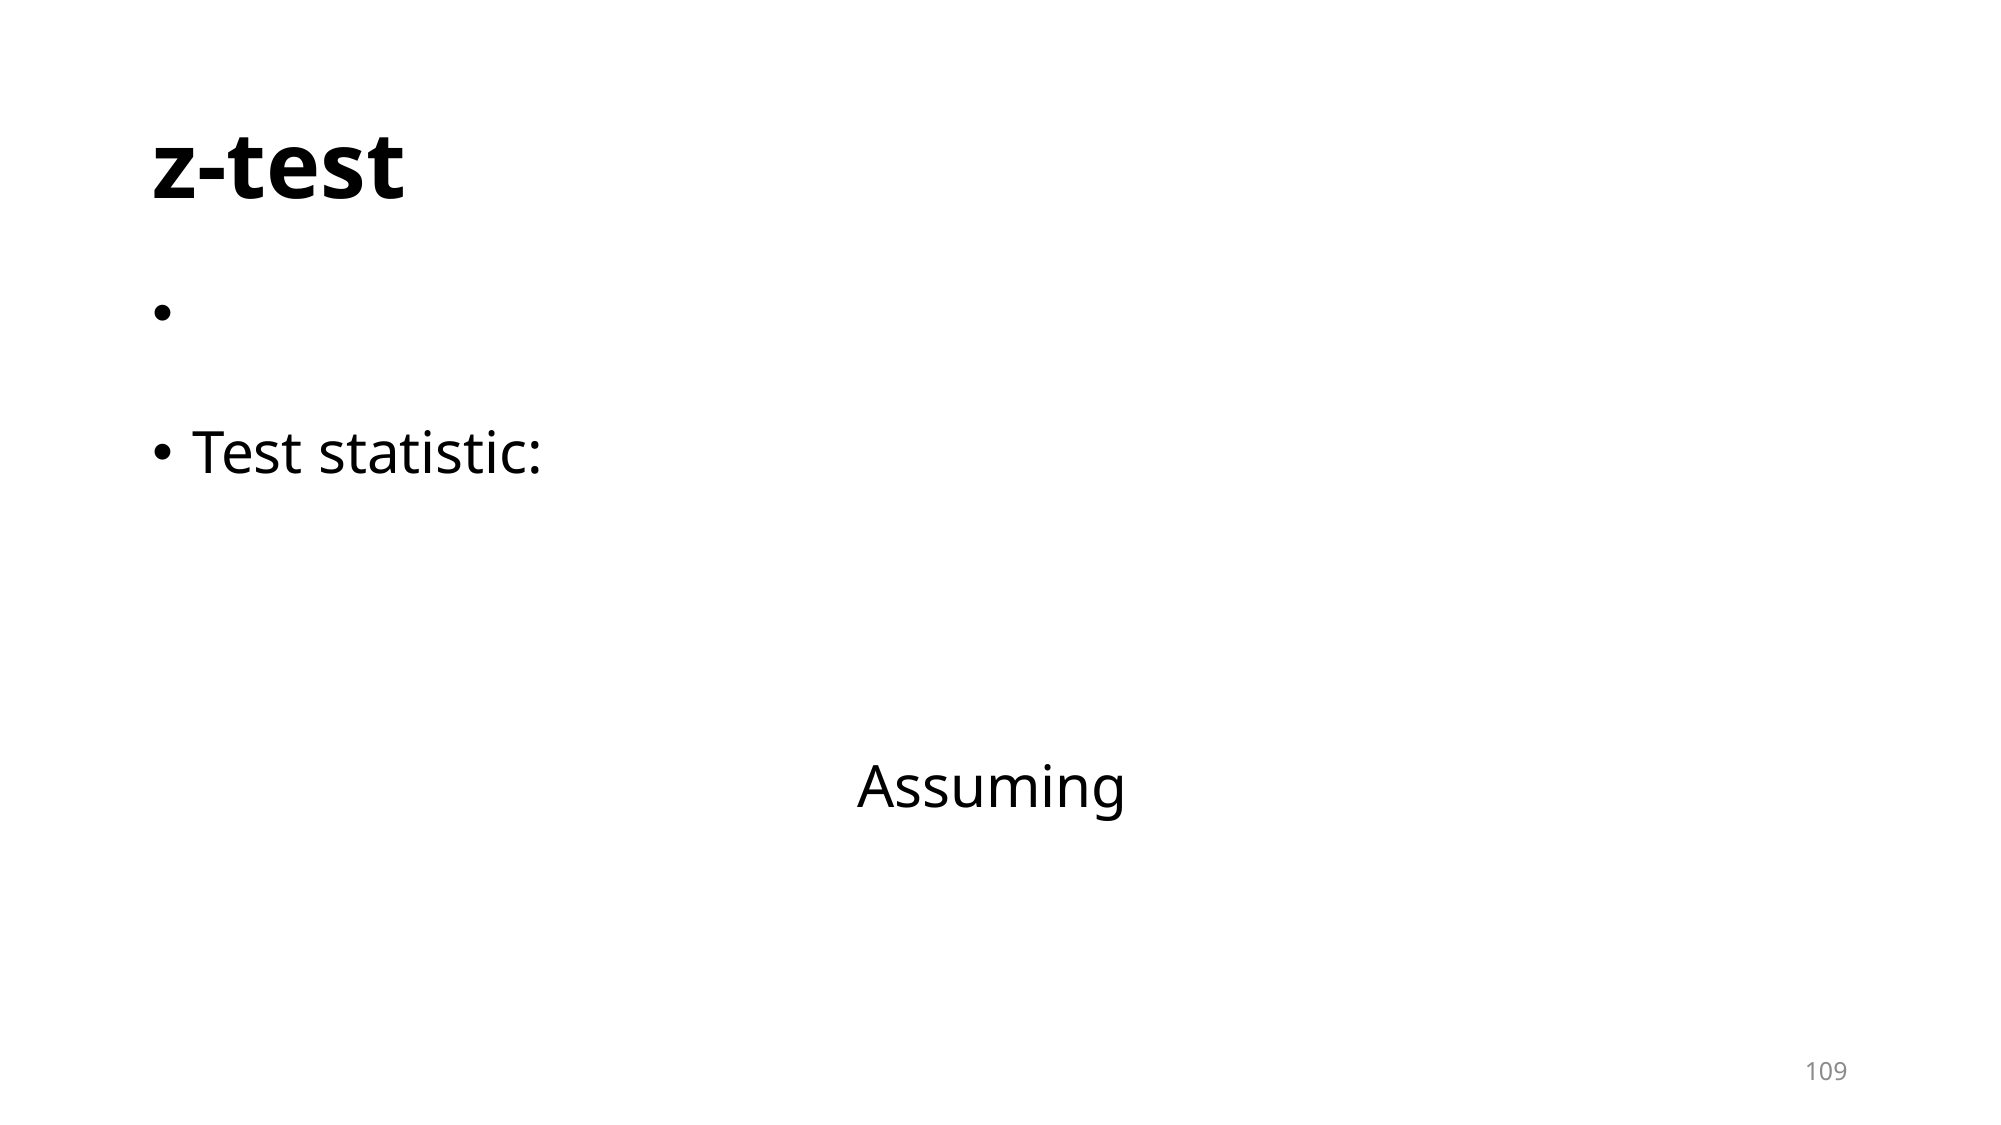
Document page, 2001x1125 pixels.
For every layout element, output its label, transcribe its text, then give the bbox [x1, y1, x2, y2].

slide_number 109 [1412, 1042, 1863, 1103]
title z-test [137, 59, 1863, 278]
